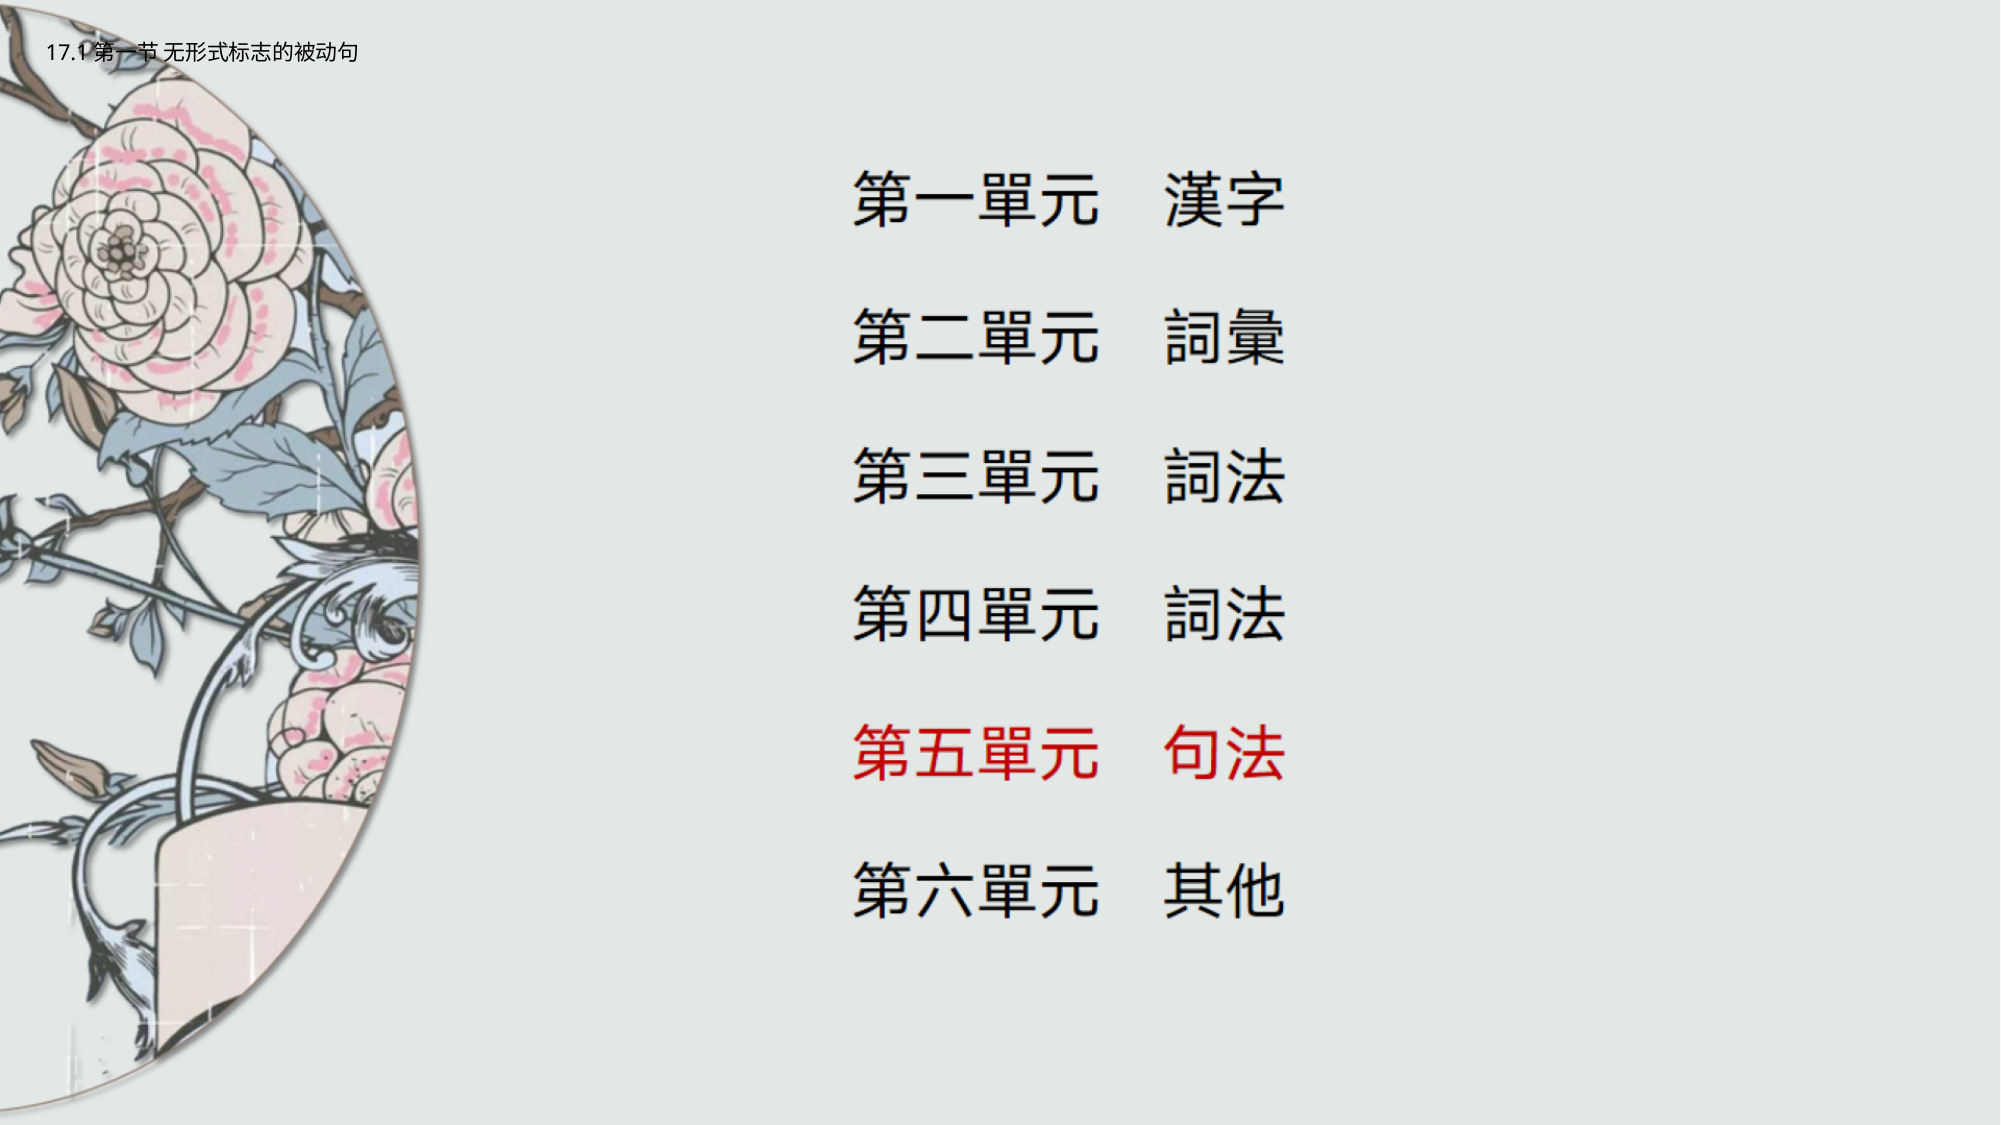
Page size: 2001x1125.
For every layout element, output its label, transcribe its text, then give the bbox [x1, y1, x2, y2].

picture [0, 0, 2001, 1125]
text_box 17.1第一节 无形式标志的被动句 [30, 30, 1031, 72]
